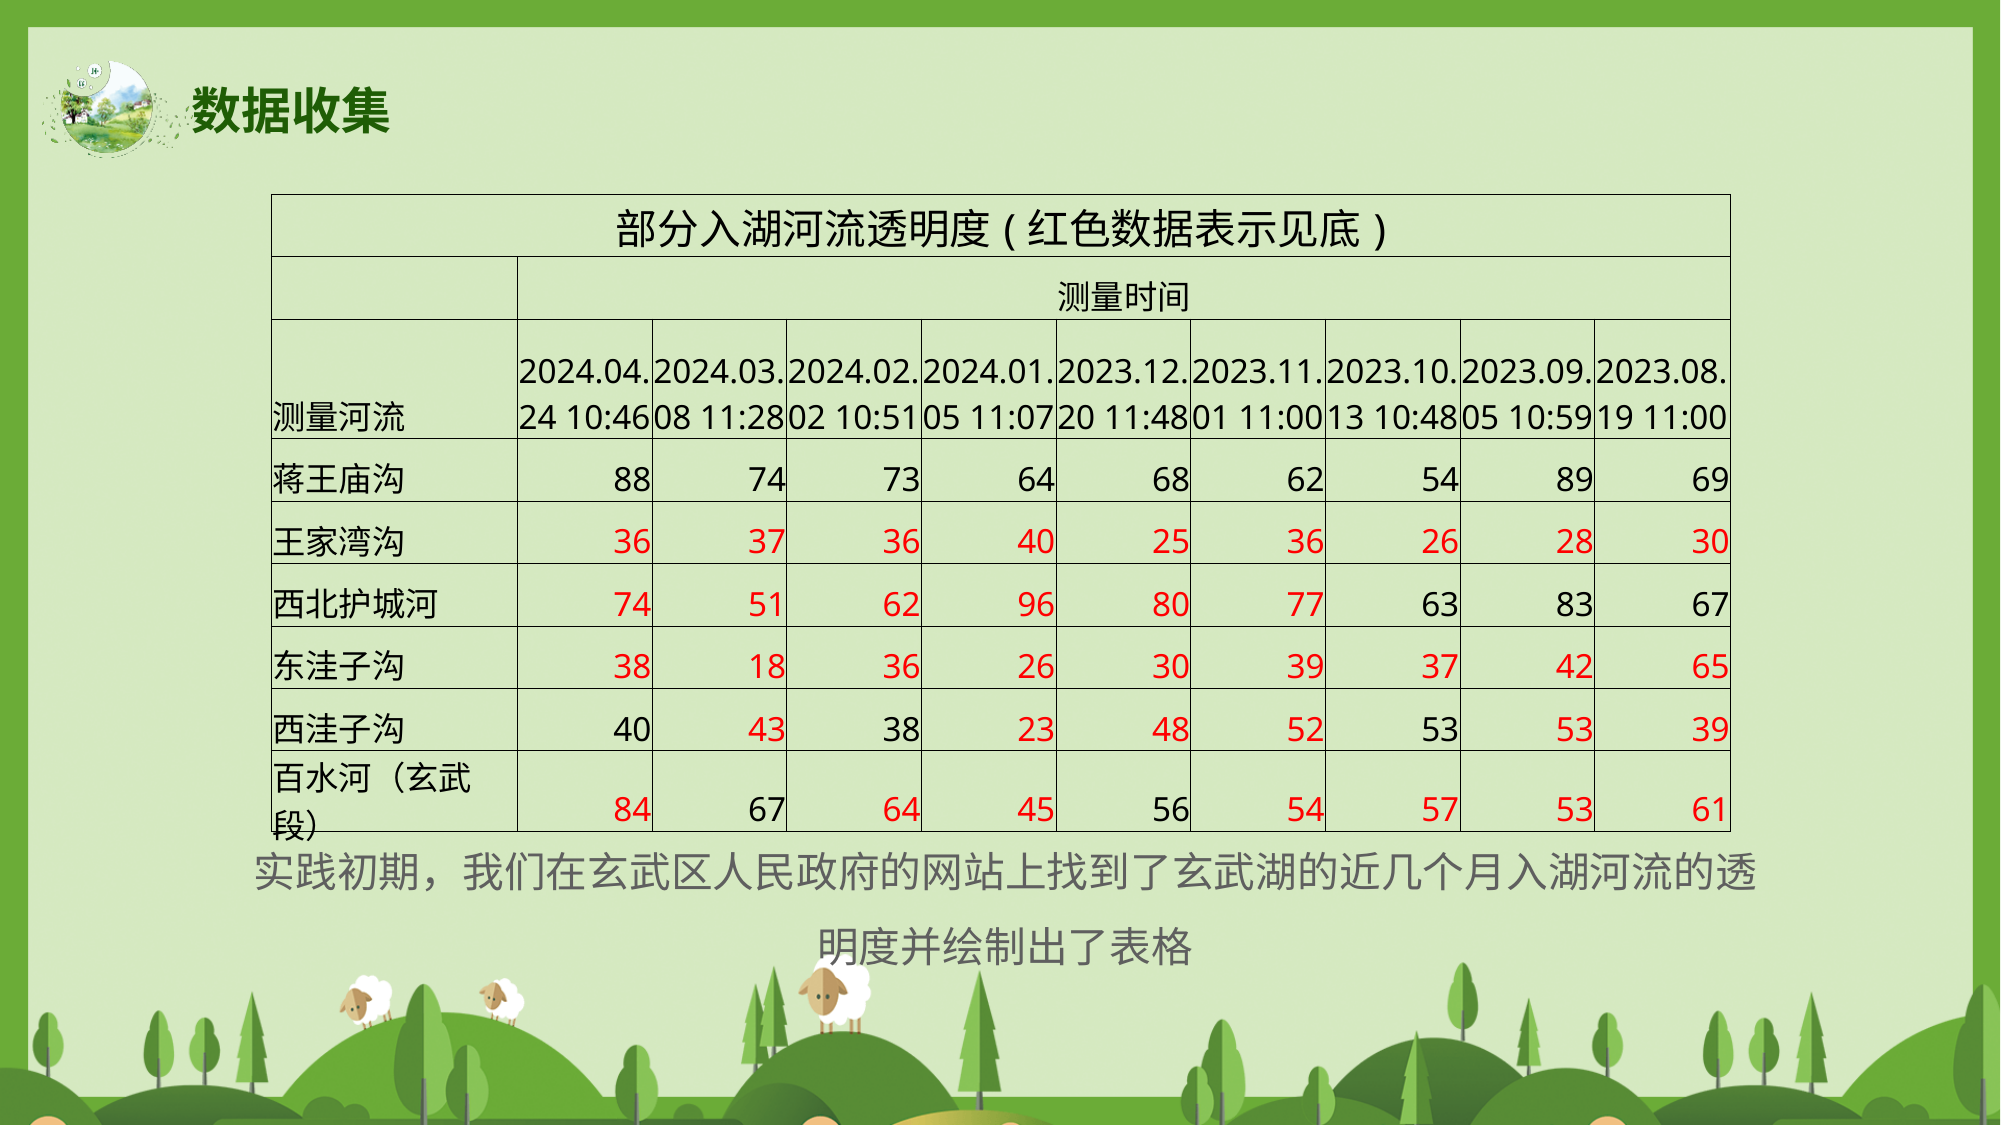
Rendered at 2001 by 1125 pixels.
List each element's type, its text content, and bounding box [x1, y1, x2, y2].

table_cell 88 [518, 439, 652, 501]
table_cell 48 [1057, 689, 1190, 750]
table_cell 39 [1595, 689, 1730, 750]
table_cell 74 [653, 439, 786, 501]
table_cell 56 [1057, 751, 1190, 831]
table_cell 65 [1595, 627, 1730, 688]
table_cell 2024.04.24 10:46 [518, 320, 652, 438]
table_cell 2024.02.02 10:51 [787, 320, 921, 438]
table_cell 王家湾沟 [272, 502, 517, 563]
table_cell 2024.01.05 11:07 [922, 320, 1056, 438]
table_cell 2023.08.19 11:00 [1595, 320, 1730, 438]
table_cell 62 [1191, 439, 1325, 501]
table_cell 2024.03.08 11:28 [653, 320, 786, 438]
table_cell 39 [1191, 627, 1325, 688]
text_box 数据收集 [201, 71, 616, 147]
table_cell 62 [787, 564, 921, 626]
table_cell 42 [1461, 627, 1594, 688]
table_cell 57 [1326, 751, 1460, 831]
table_cell 96 [922, 564, 1056, 626]
table_cell 40 [518, 689, 652, 750]
text_box 实践初期，我们在玄武区人民政府的网站上找到了玄武湖的近几个月入湖河流的透明度并绘制出了表格 [252, 813, 1758, 979]
table_cell 43 [653, 689, 786, 750]
table_cell 40 [922, 502, 1056, 563]
table_cell 80 [1057, 564, 1190, 626]
table_cell 67 [653, 751, 786, 831]
table_cell 77 [1191, 564, 1325, 626]
table_header 部分入湖河流透明度(红色数据表示见底) [272, 195, 1730, 256]
picture [0, 0, 2001, 1125]
table_cell 30 [1595, 502, 1730, 563]
table_cell 53 [1461, 689, 1594, 750]
table_cell 23 [922, 689, 1056, 750]
table_cell 2023.11.01 11:00 [1191, 320, 1325, 438]
table_cell 54 [1326, 439, 1460, 501]
table_cell 37 [1326, 627, 1460, 688]
table_cell 蒋王庙沟 [272, 439, 517, 501]
table_cell 53 [1461, 751, 1594, 831]
table_cell 52 [1191, 689, 1325, 750]
table_cell 45 [922, 751, 1056, 831]
table_cell 74 [518, 564, 652, 626]
table_cell 18 [653, 627, 786, 688]
table_cell 百水河（玄武段） [272, 751, 517, 831]
table_cell 36 [518, 502, 652, 563]
table_cell 38 [787, 689, 921, 750]
table_cell 53 [1326, 689, 1460, 750]
table_cell 30 [1057, 627, 1190, 688]
table_cell 36 [787, 502, 921, 563]
table_cell 西洼子沟 [272, 689, 517, 750]
table_cell 61 [1595, 751, 1730, 831]
table_cell 73 [787, 439, 921, 501]
table_cell 28 [1461, 502, 1594, 563]
table_cell 25 [1057, 502, 1190, 563]
table_cell 37 [653, 502, 786, 563]
table_cell 36 [1191, 502, 1325, 563]
table_cell 64 [787, 751, 921, 831]
table_cell 63 [1326, 564, 1460, 626]
table_cell 2023.09.05 10:59 [1461, 320, 1594, 438]
table_cell 67 [1595, 564, 1730, 626]
table_cell 69 [1595, 439, 1730, 501]
table_cell 84 [518, 751, 652, 831]
table_cell 83 [1461, 564, 1594, 626]
table_cell 38 [518, 627, 652, 688]
table_cell 89 [1461, 439, 1594, 501]
table_cell [272, 257, 517, 319]
table_cell 2023.12.20 11:48 [1057, 320, 1190, 438]
table_cell 测量河流 [272, 320, 517, 438]
table_cell 东洼子沟 [272, 627, 517, 688]
table_cell 26 [922, 627, 1056, 688]
table_cell 测量时间 [518, 257, 1730, 319]
table_cell 54 [1191, 751, 1325, 831]
table_cell 64 [922, 439, 1056, 501]
table_cell 26 [1326, 502, 1460, 563]
table_cell 51 [653, 564, 786, 626]
table_cell 2023.10.13 10:48 [1326, 320, 1460, 438]
table_cell 36 [787, 627, 921, 688]
table_cell 西北护城河 [272, 564, 517, 626]
table_cell 68 [1057, 439, 1190, 501]
